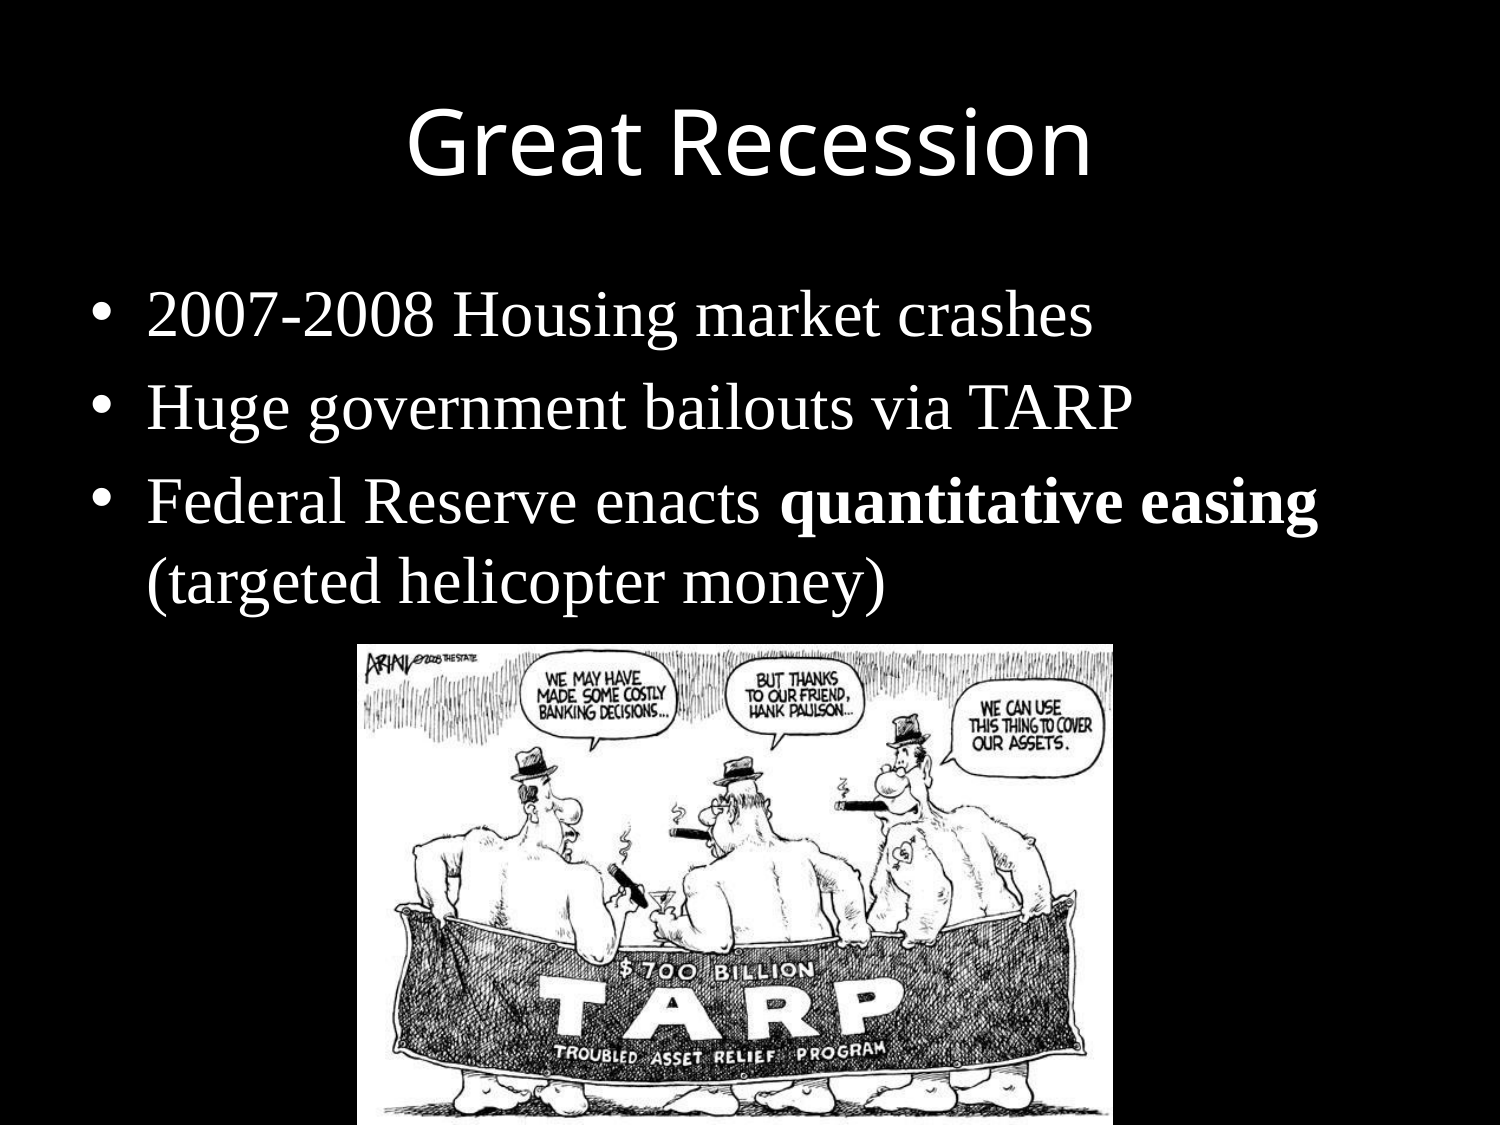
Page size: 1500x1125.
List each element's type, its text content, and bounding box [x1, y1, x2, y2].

picture [357, 644, 1113, 1125]
list 2007-2008 Housing market crashes Huge government bailouts via TARP Federal Reserve enacts quantitative easing (targeted helicopter money) [75, 262, 1425, 1005]
title Great Recession [75, 45, 1425, 233]
